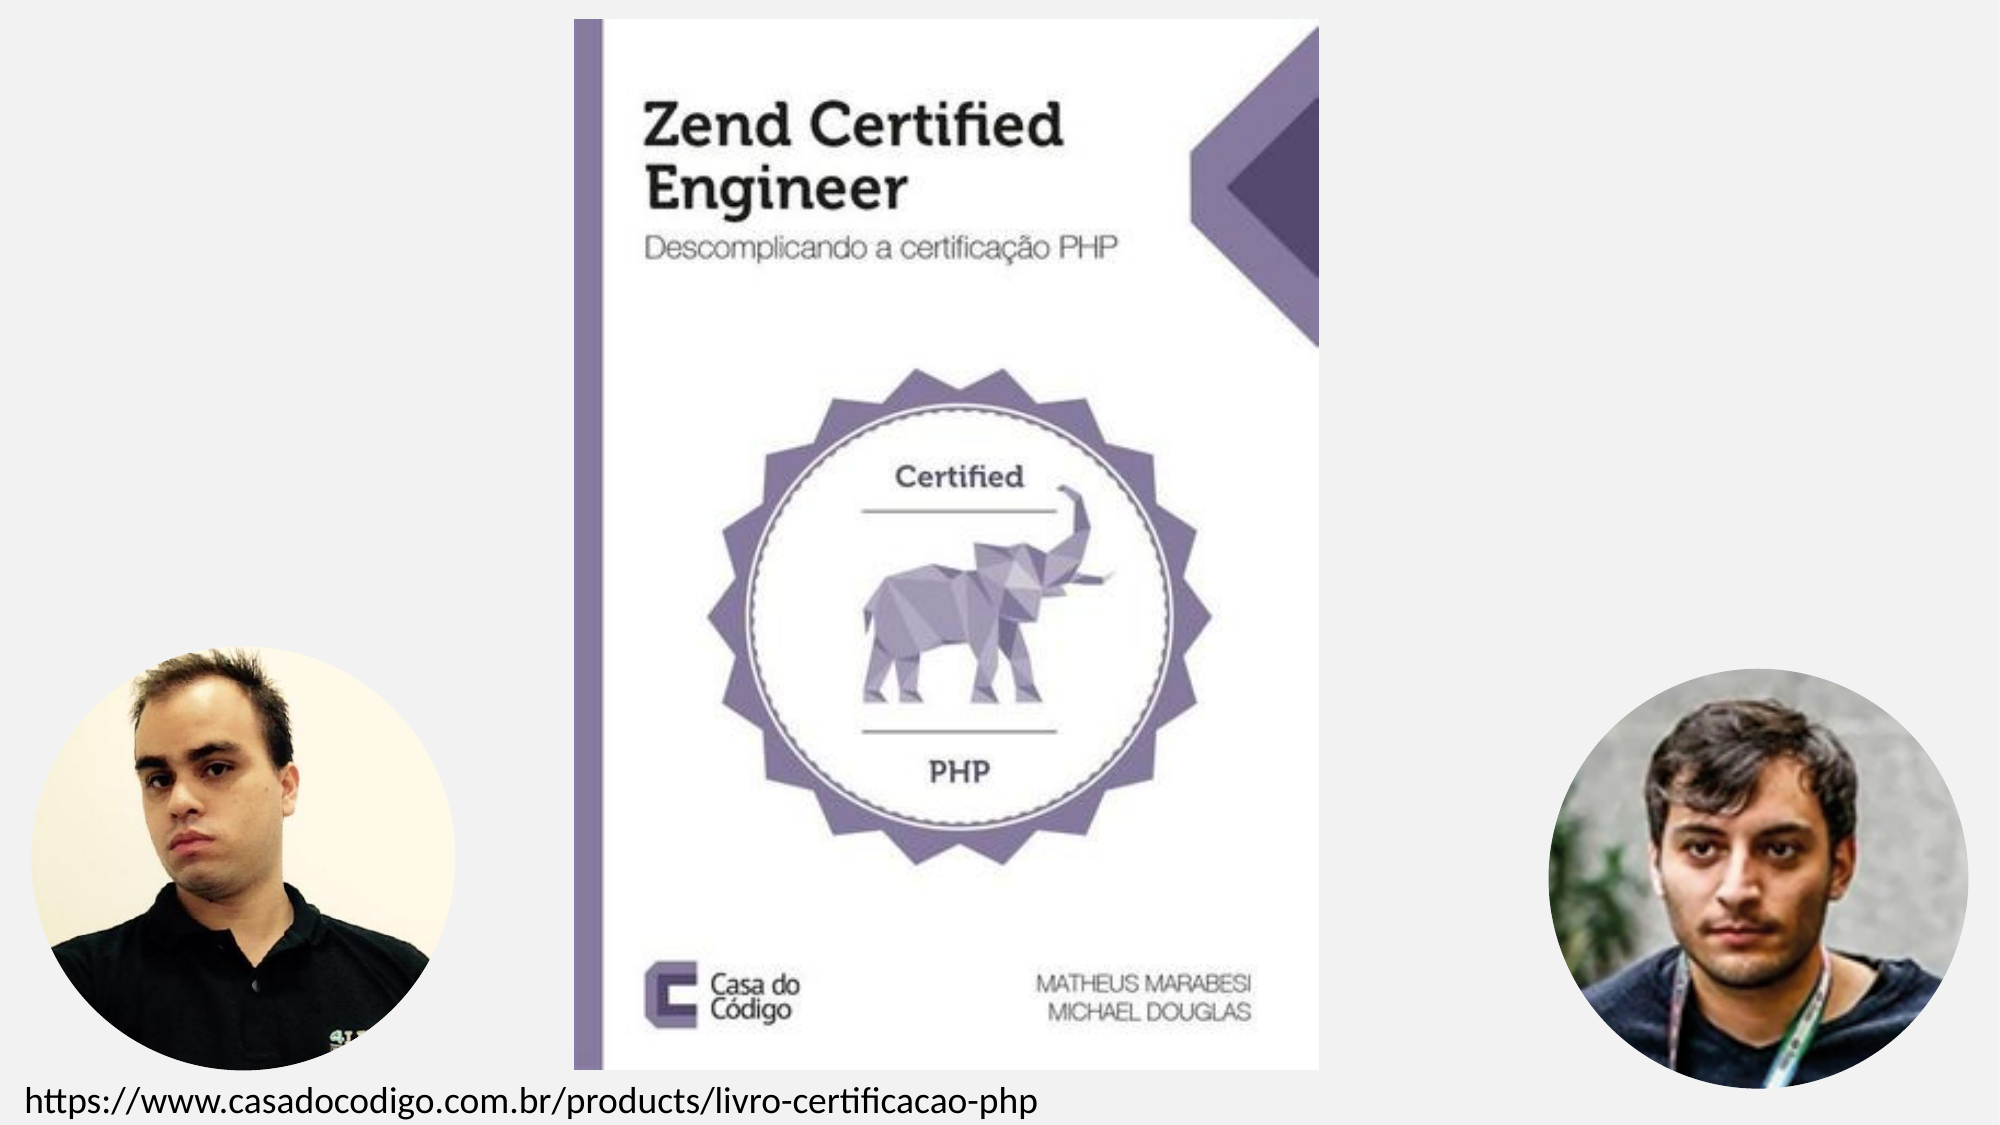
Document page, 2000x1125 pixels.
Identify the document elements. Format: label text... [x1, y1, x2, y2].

text_box https://www.casadocodigo.com.br/products/livro-certificacao-php [9, 1068, 1071, 1125]
picture [1548, 668, 1969, 1089]
picture [574, 18, 1319, 1070]
picture [30, 645, 456, 1071]
